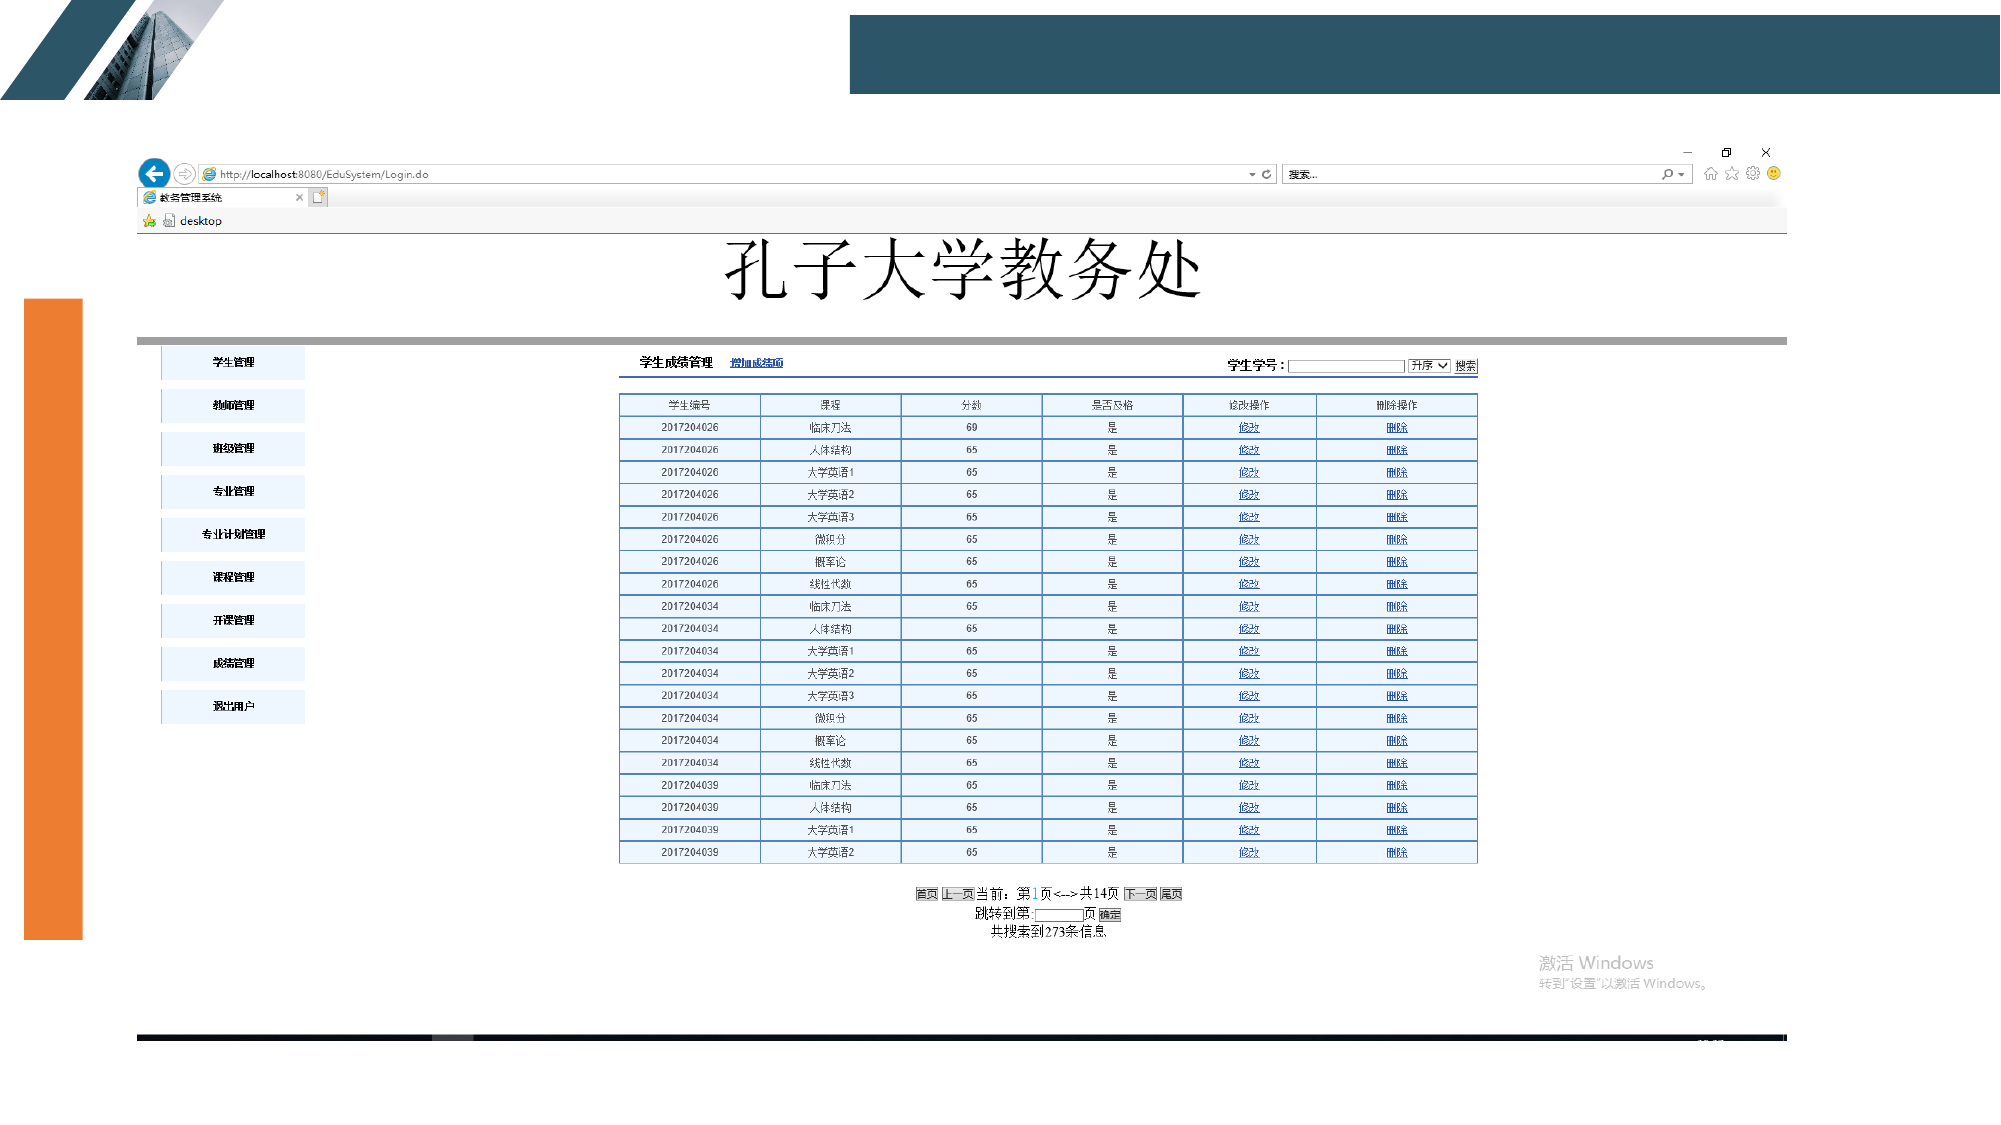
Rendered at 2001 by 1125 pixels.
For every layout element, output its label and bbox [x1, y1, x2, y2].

text_box [23, 298, 84, 941]
text_box [900, 15, 2000, 94]
picture [136, 140, 1787, 1041]
text_box [0, 0, 900, 100]
